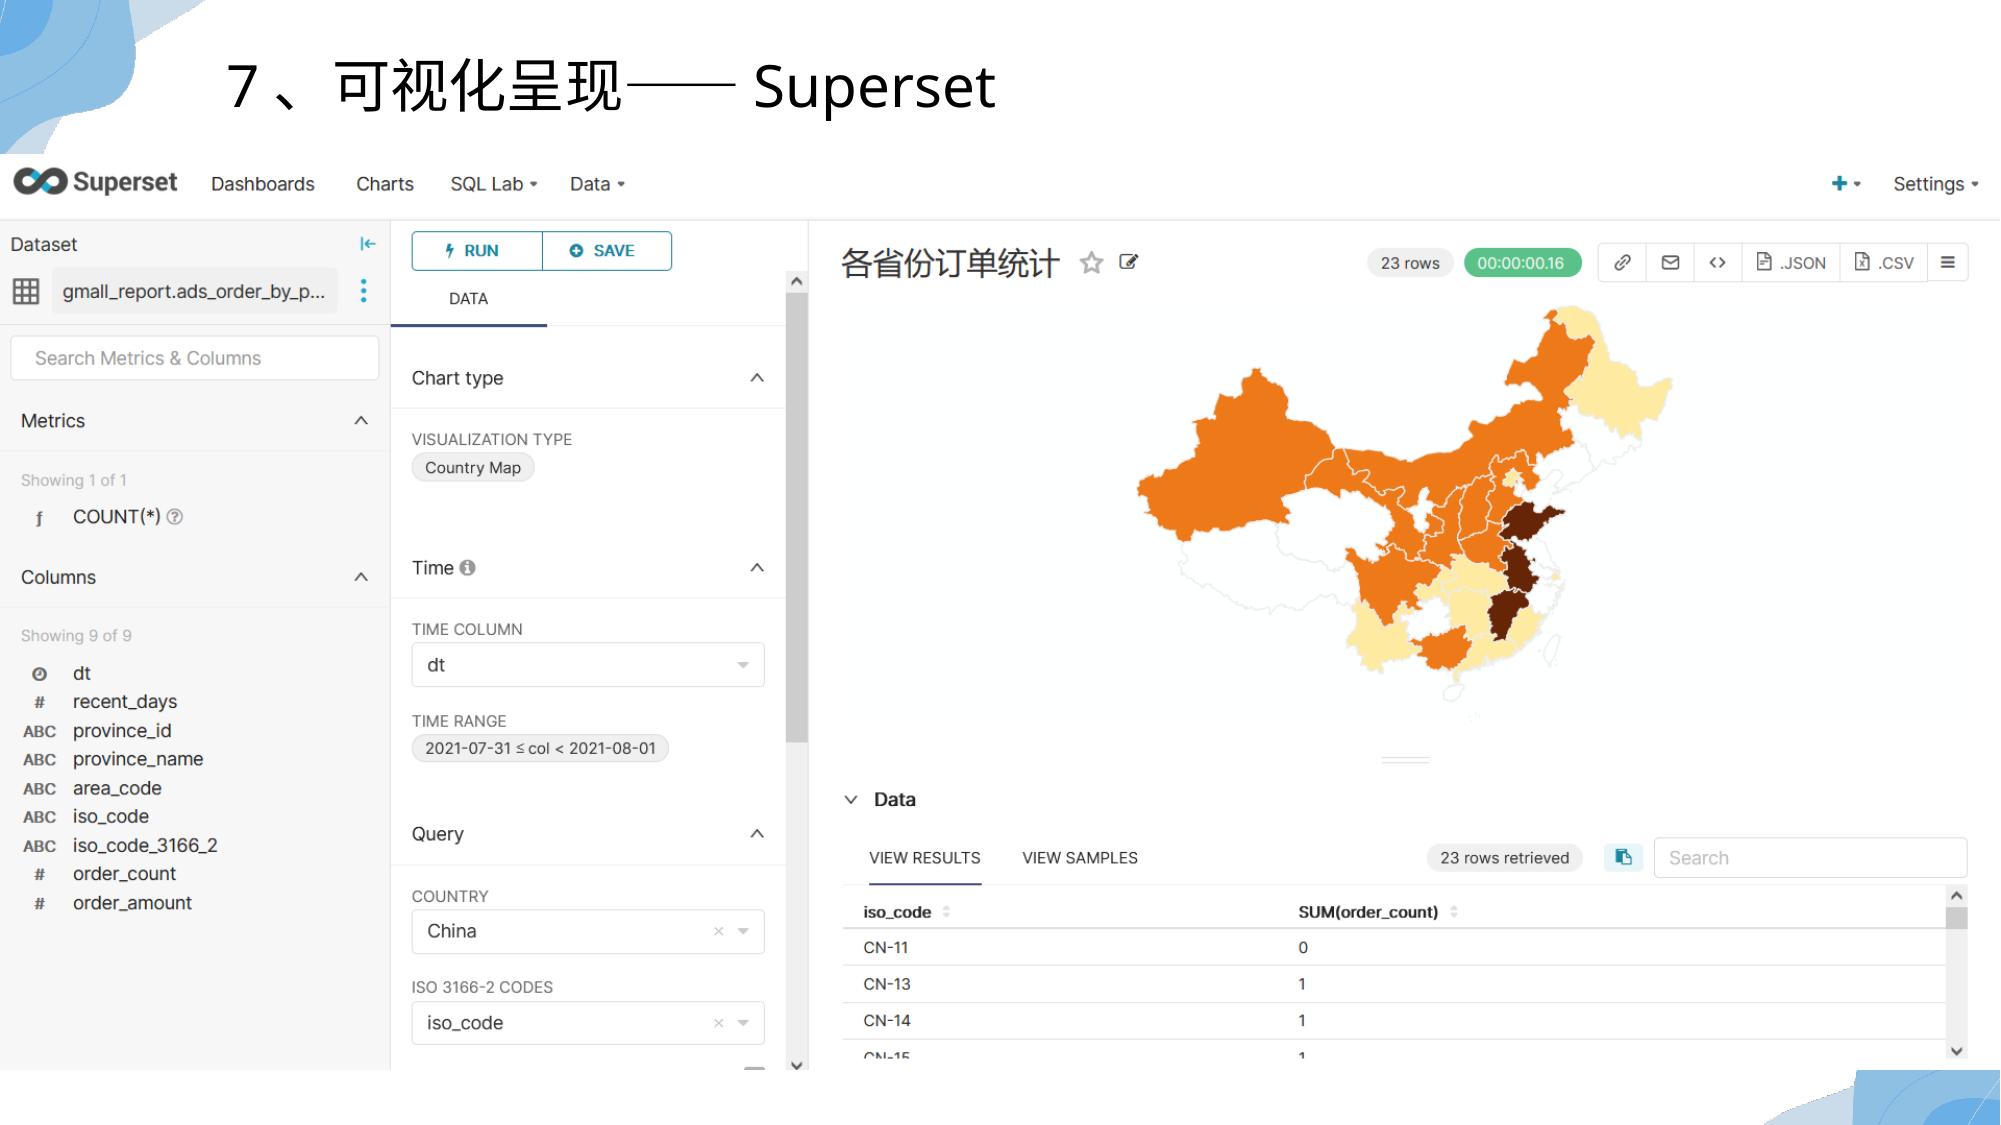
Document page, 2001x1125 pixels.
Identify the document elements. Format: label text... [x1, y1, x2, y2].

text_box 7、可视化呈现——Superset [212, 41, 1212, 127]
picture [0, 0, 2000, 1125]
